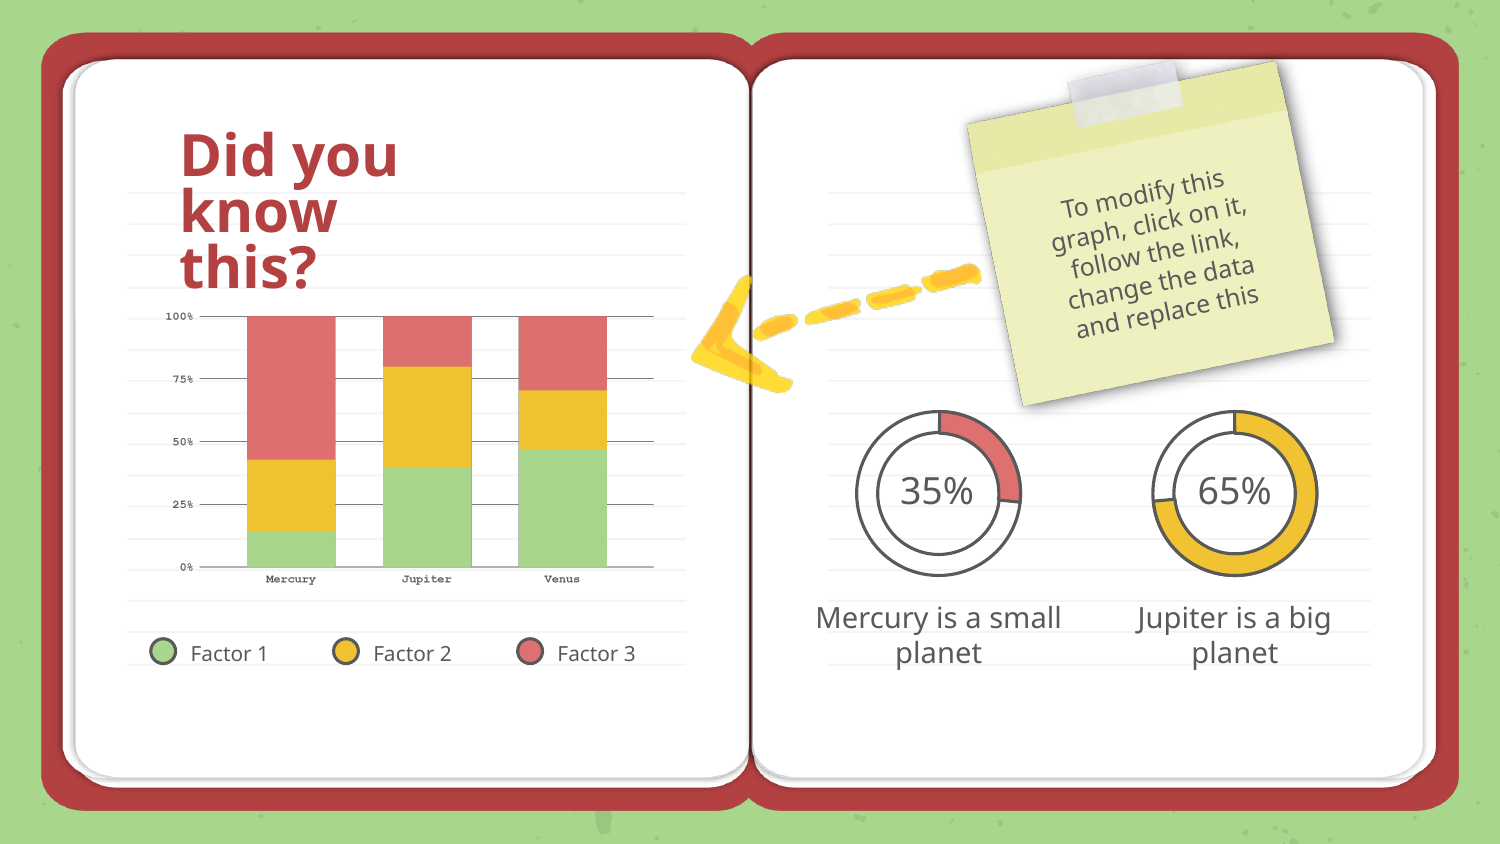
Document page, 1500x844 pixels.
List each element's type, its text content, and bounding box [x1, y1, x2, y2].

subtitle Factor 2 [358, 625, 504, 677]
subtitle Mercury is a small planet [799, 583, 1078, 702]
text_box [1118, 377, 1351, 610]
title Did you know this? [164, 116, 505, 293]
text_box [333, 638, 359, 664]
subtitle Factor 3 [542, 625, 688, 677]
picture [41, 0, 1459, 811]
text_box [150, 638, 176, 664]
subtitle Jupiter is a big planet [1096, 583, 1374, 702]
subtitle Factor 1 [175, 625, 322, 677]
text_box [517, 638, 543, 664]
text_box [826, 380, 1052, 606]
